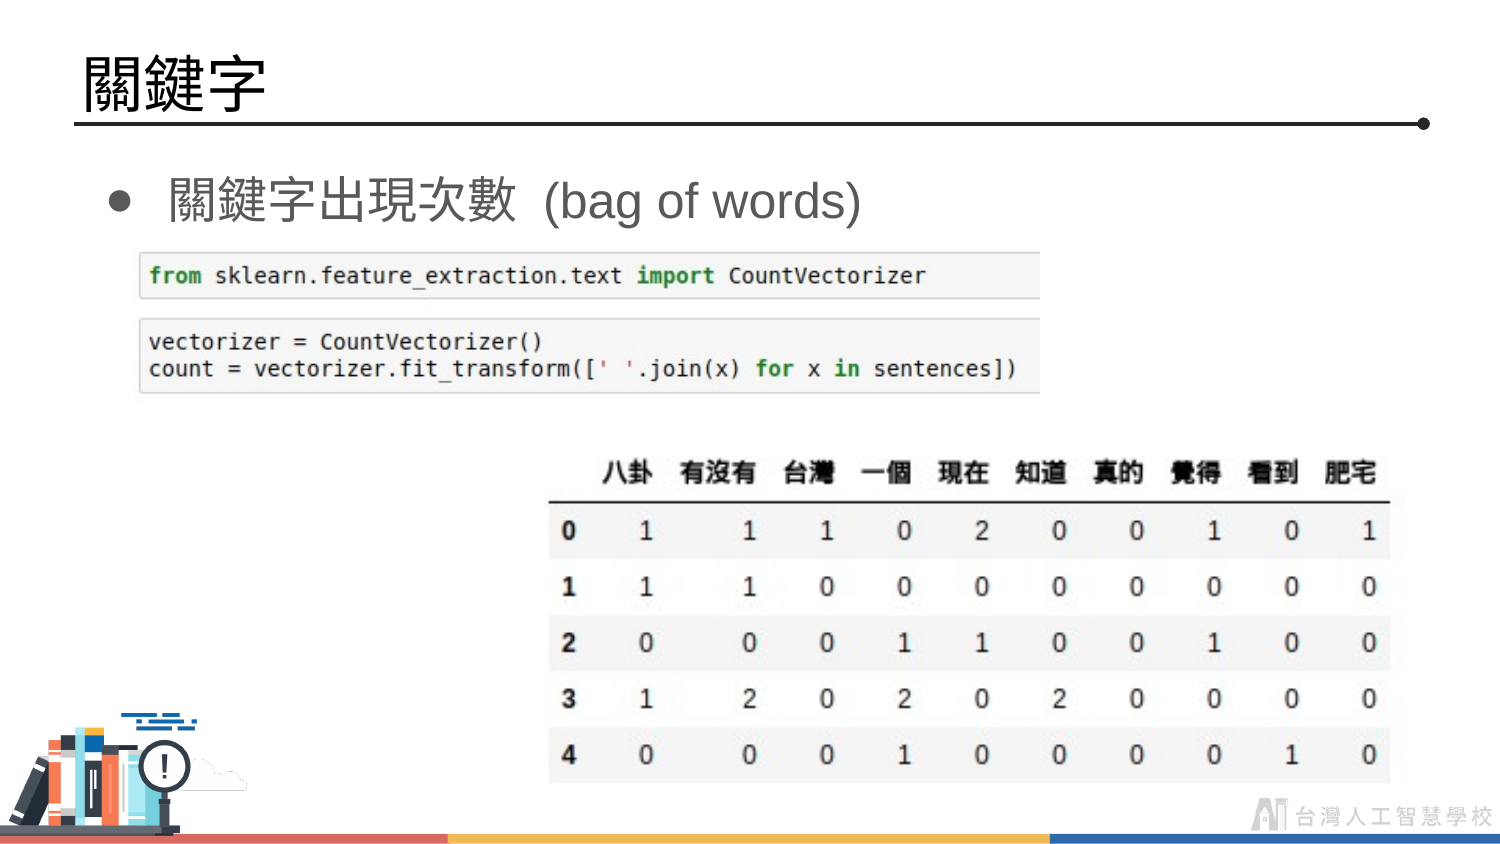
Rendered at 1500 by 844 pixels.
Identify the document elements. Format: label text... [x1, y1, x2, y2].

title 關鍵字 [77, 35, 1038, 129]
text_box 關鍵字出現次數 (bag of words) [77, 144, 1475, 780]
picture [0, 713, 247, 836]
picture [545, 422, 1411, 797]
picture [133, 238, 1040, 405]
